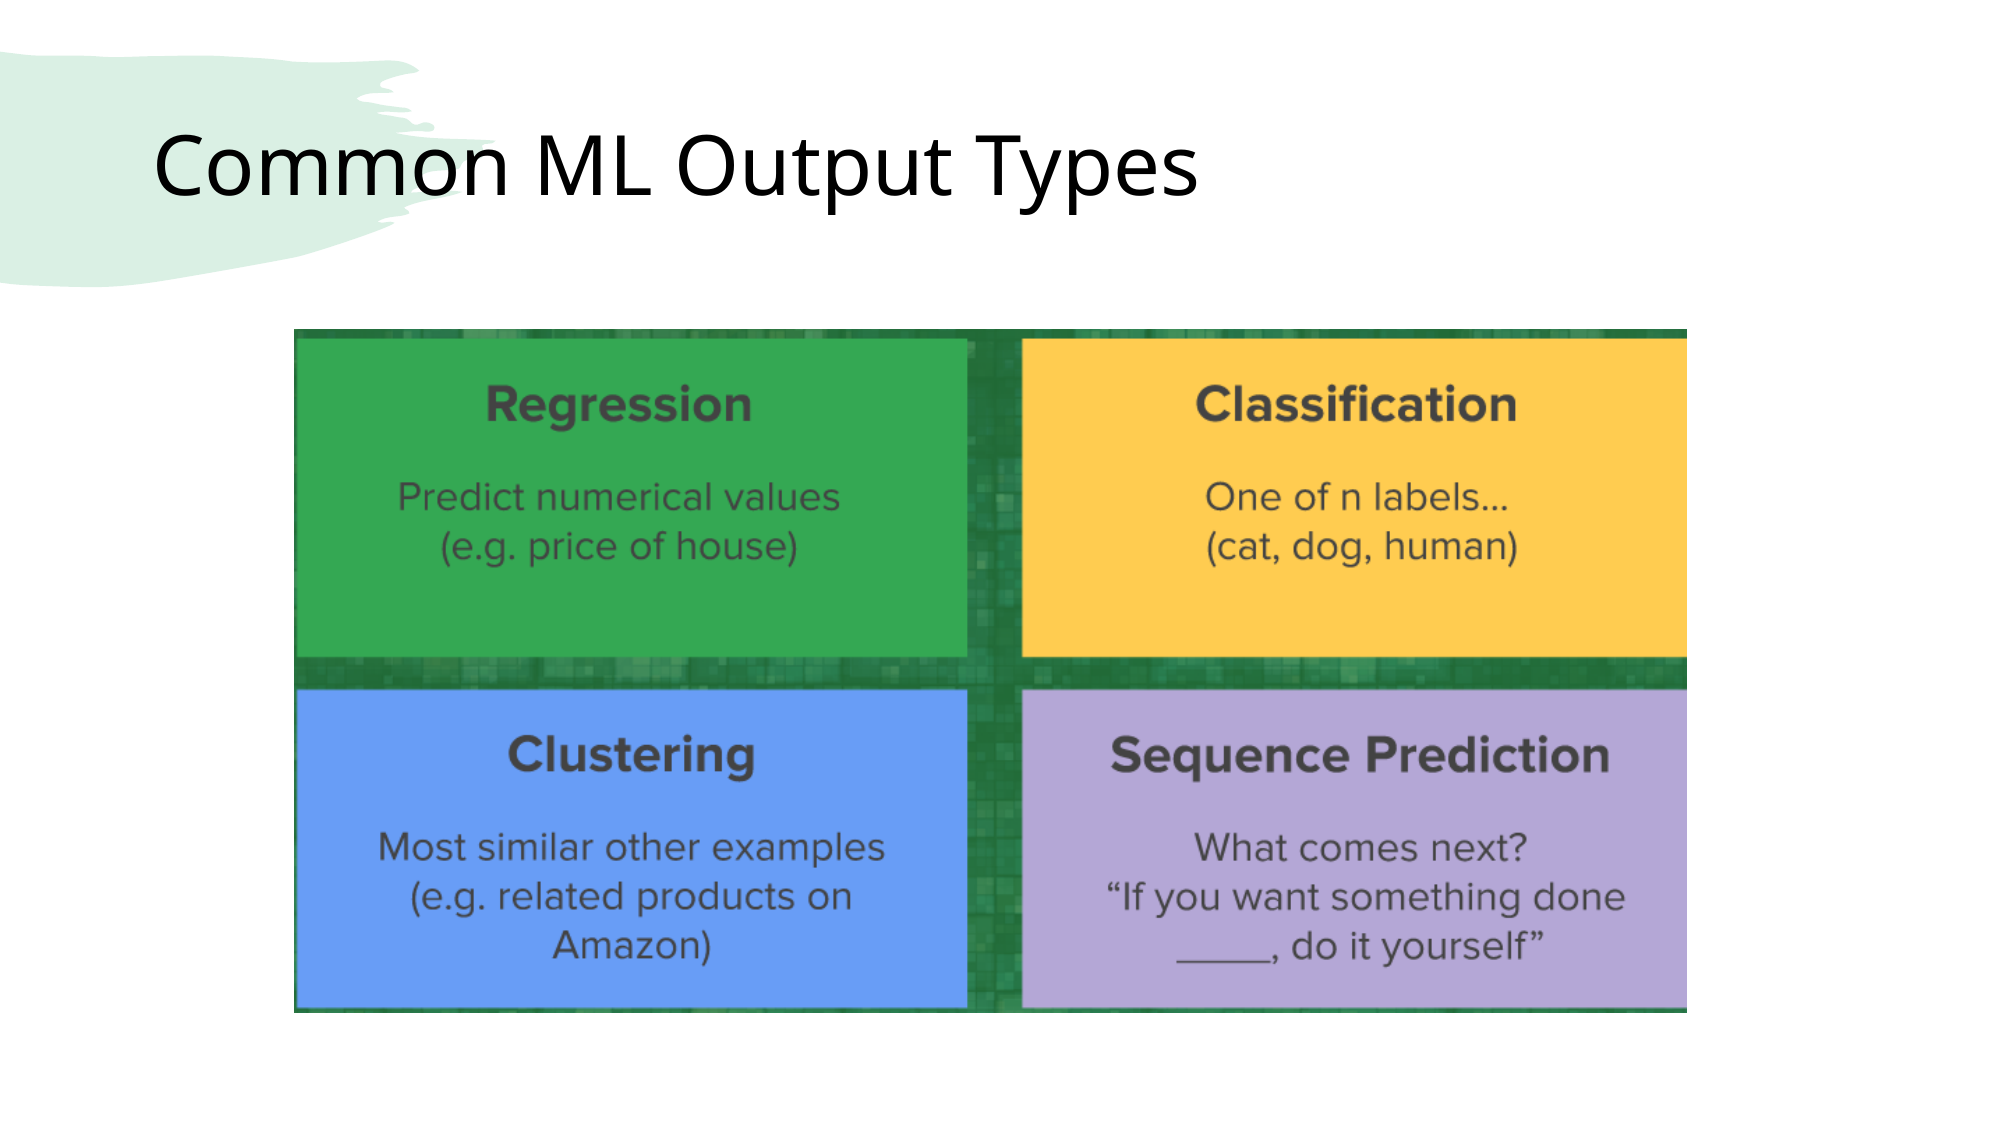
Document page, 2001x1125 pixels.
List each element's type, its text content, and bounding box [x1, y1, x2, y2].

title Common ML Output Types [137, 59, 1863, 278]
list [294, 329, 1687, 1013]
